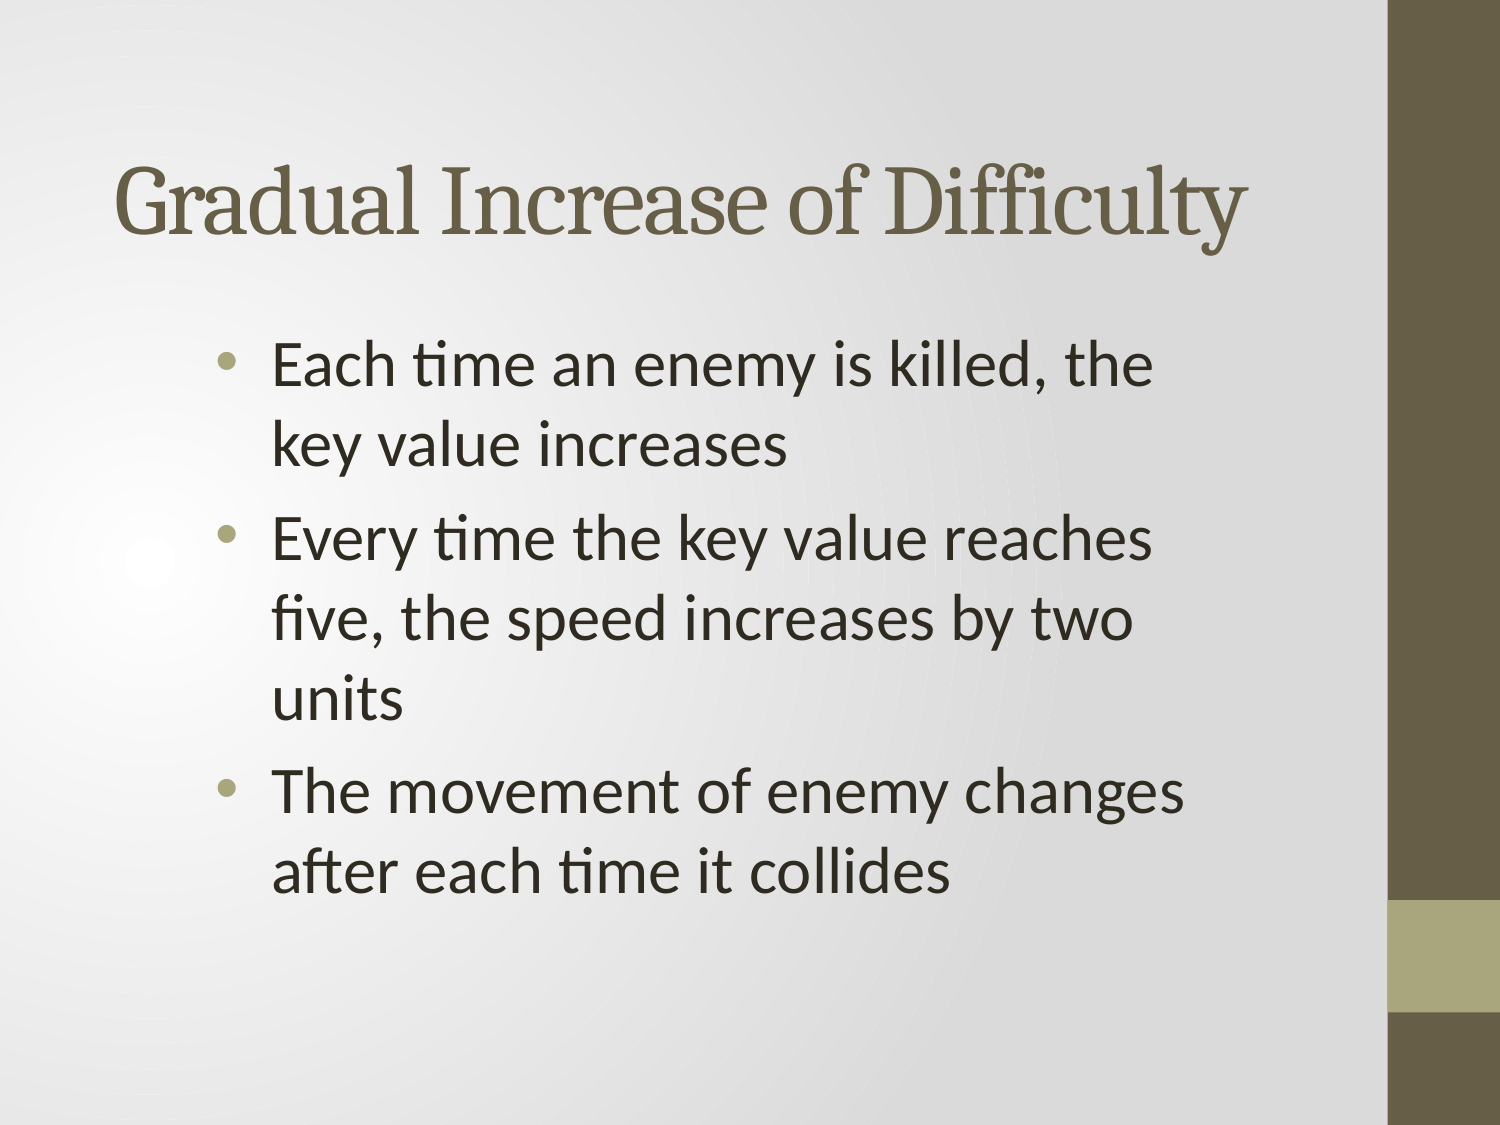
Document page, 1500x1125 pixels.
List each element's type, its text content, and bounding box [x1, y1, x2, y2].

subtitle Each time an enemy is killed, the key value increases Every time the key value reaches five, the speed increases by two units The movement of enemy changes after each time it collides [200, 312, 1260, 925]
title Gradual Increase of Difficulty [99, 87, 1338, 263]
